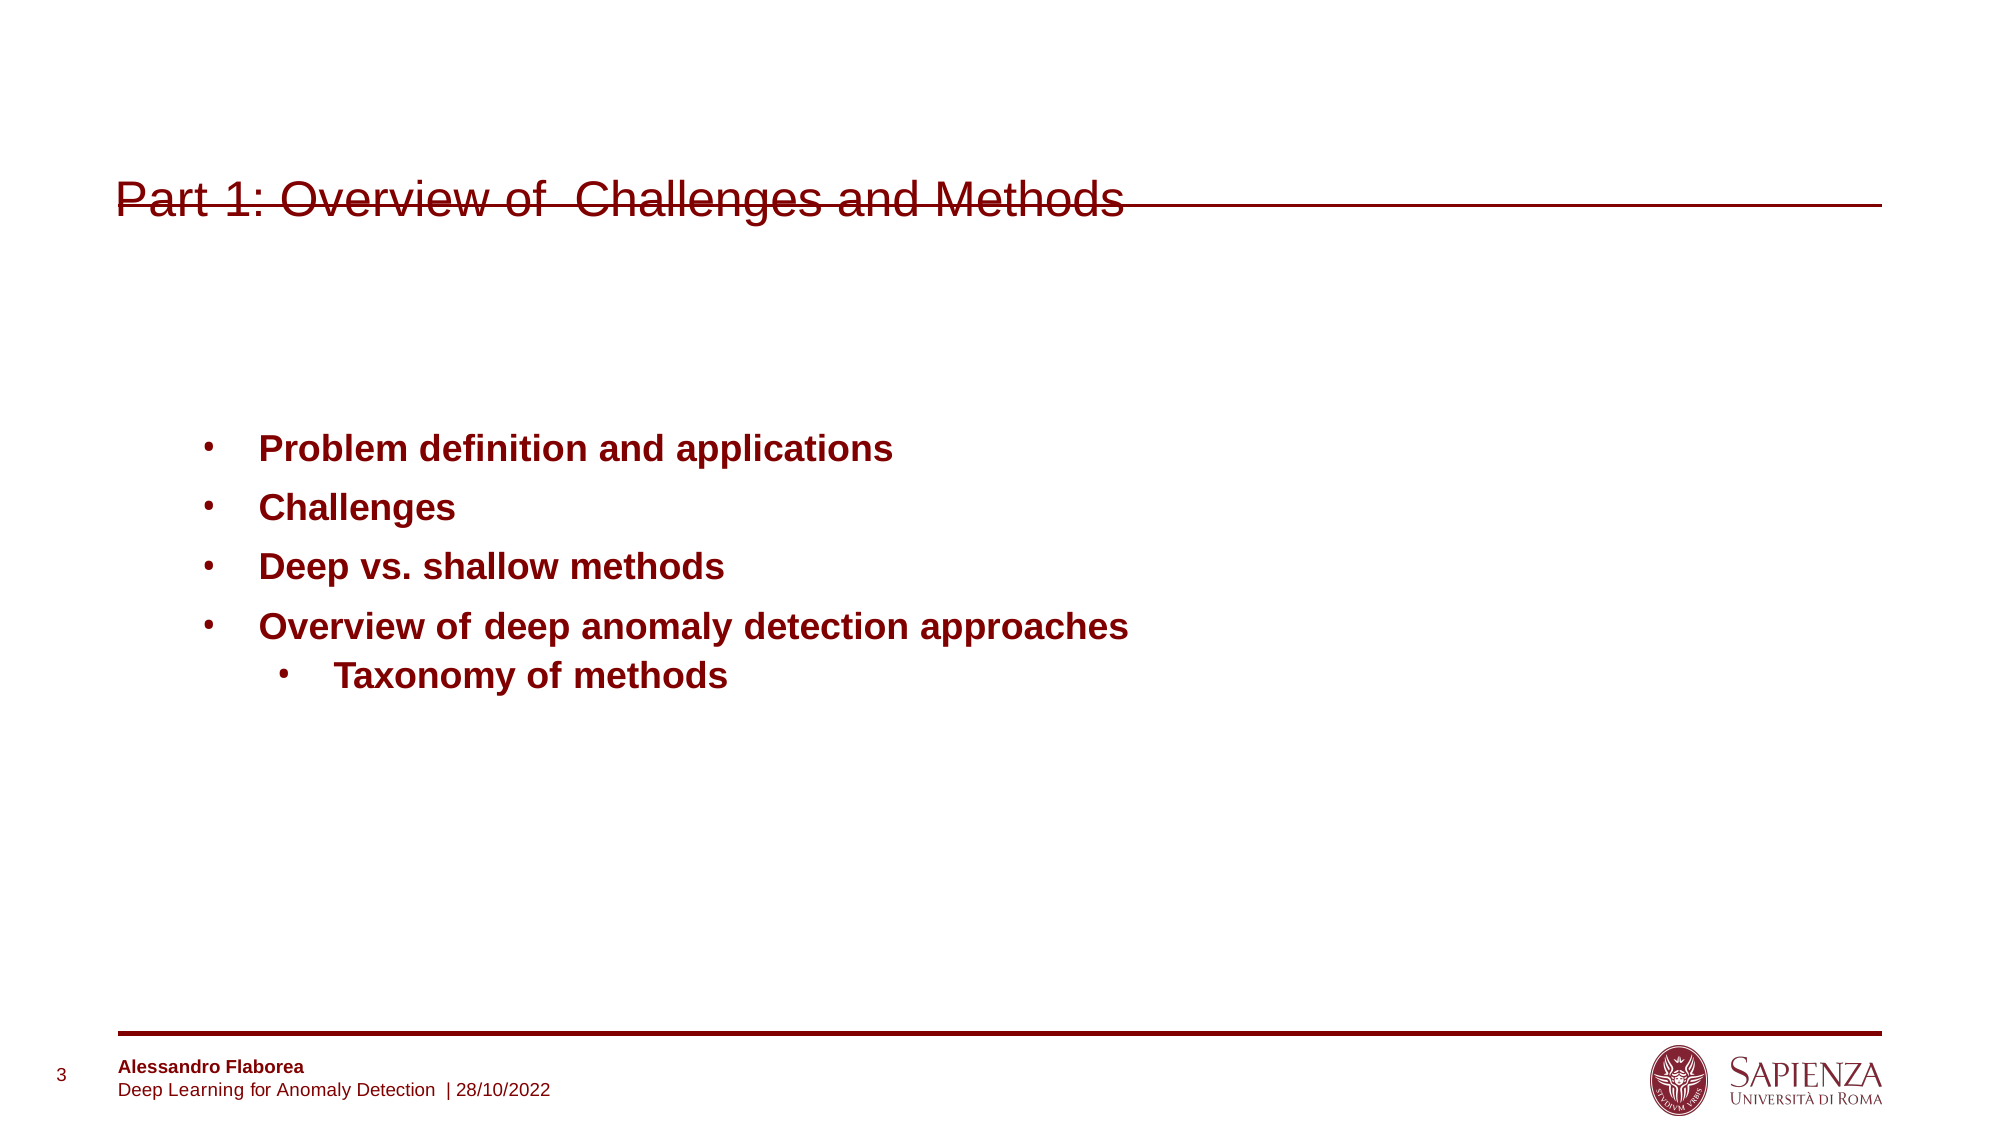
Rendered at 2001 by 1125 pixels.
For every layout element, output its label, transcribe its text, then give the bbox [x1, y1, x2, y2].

text_box Problem definition and applications Challenges Deep vs. shallow methods Overview of deep anomaly detection approaches Taxonomy of methods [200, 407, 1211, 696]
slide_number 3 [50, 1047, 88, 1125]
picture [1650, 1045, 1882, 1116]
title Part 1: Overview of Challenges and Methods [112, 87, 1624, 293]
